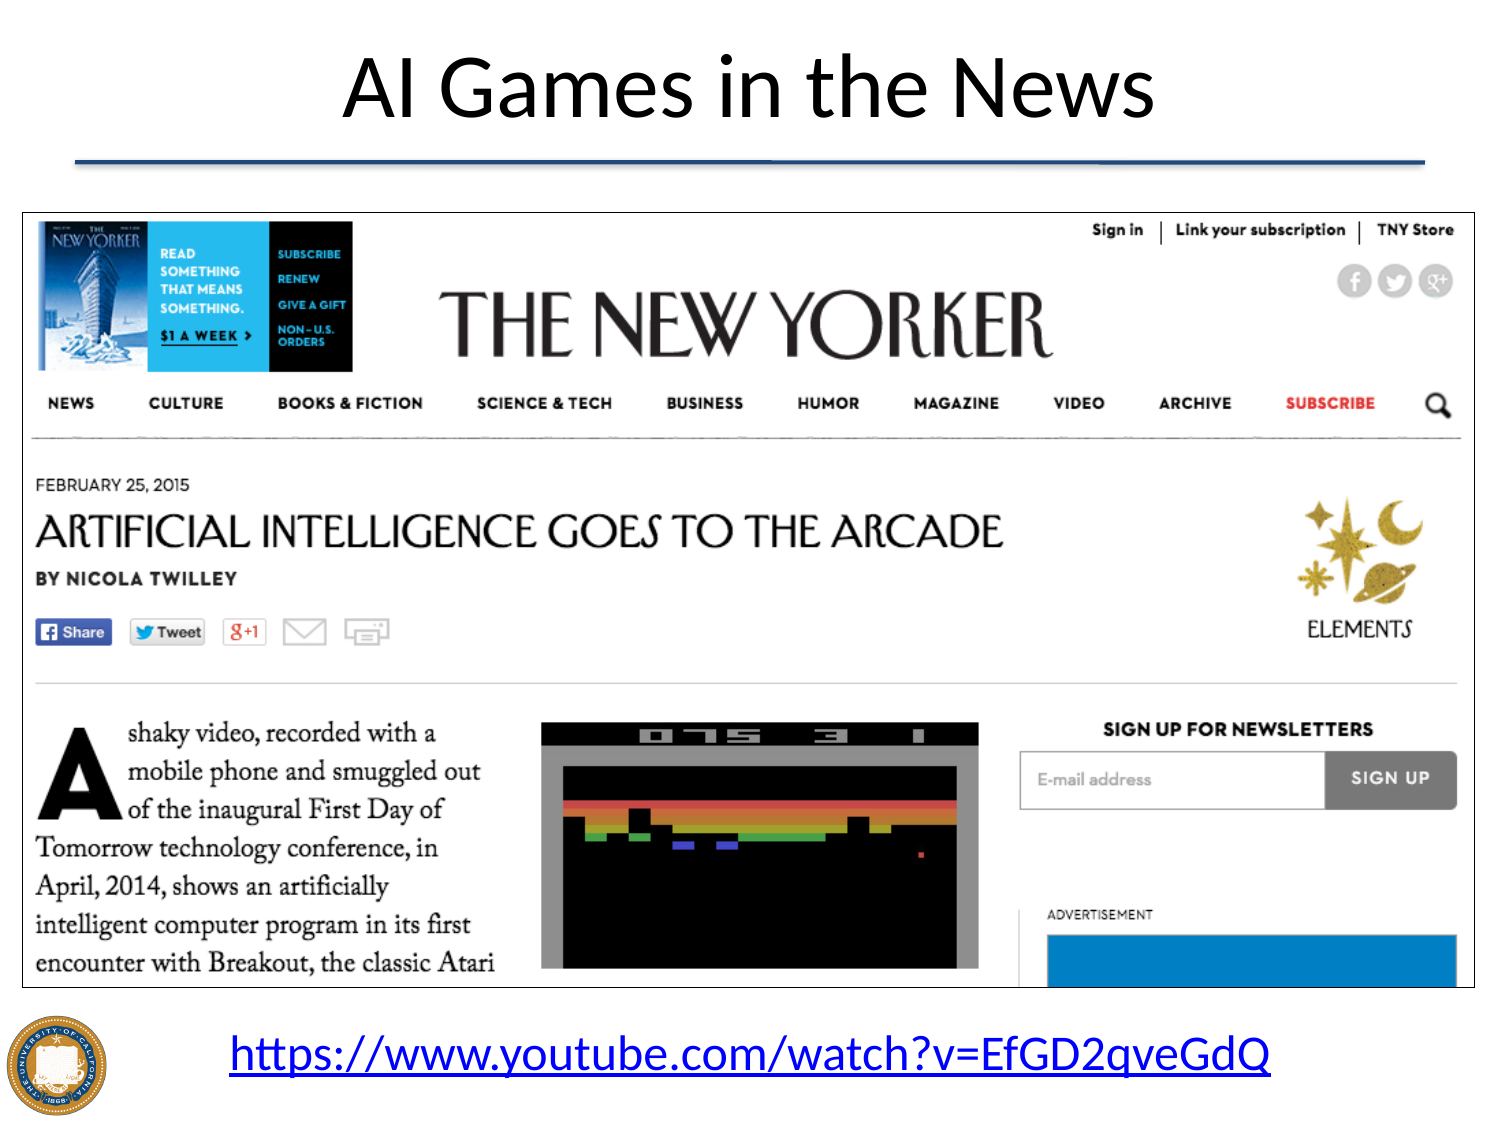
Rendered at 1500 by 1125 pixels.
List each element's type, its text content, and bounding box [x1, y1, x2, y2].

picture [6, 1088, 107, 1116]
title AI Games in the News [75, 0, 1425, 175]
picture [21, 212, 1476, 988]
text_box https://www.youtube.com/watch?v=EfGD2qveGdQ [0, 1012, 1500, 1088]
